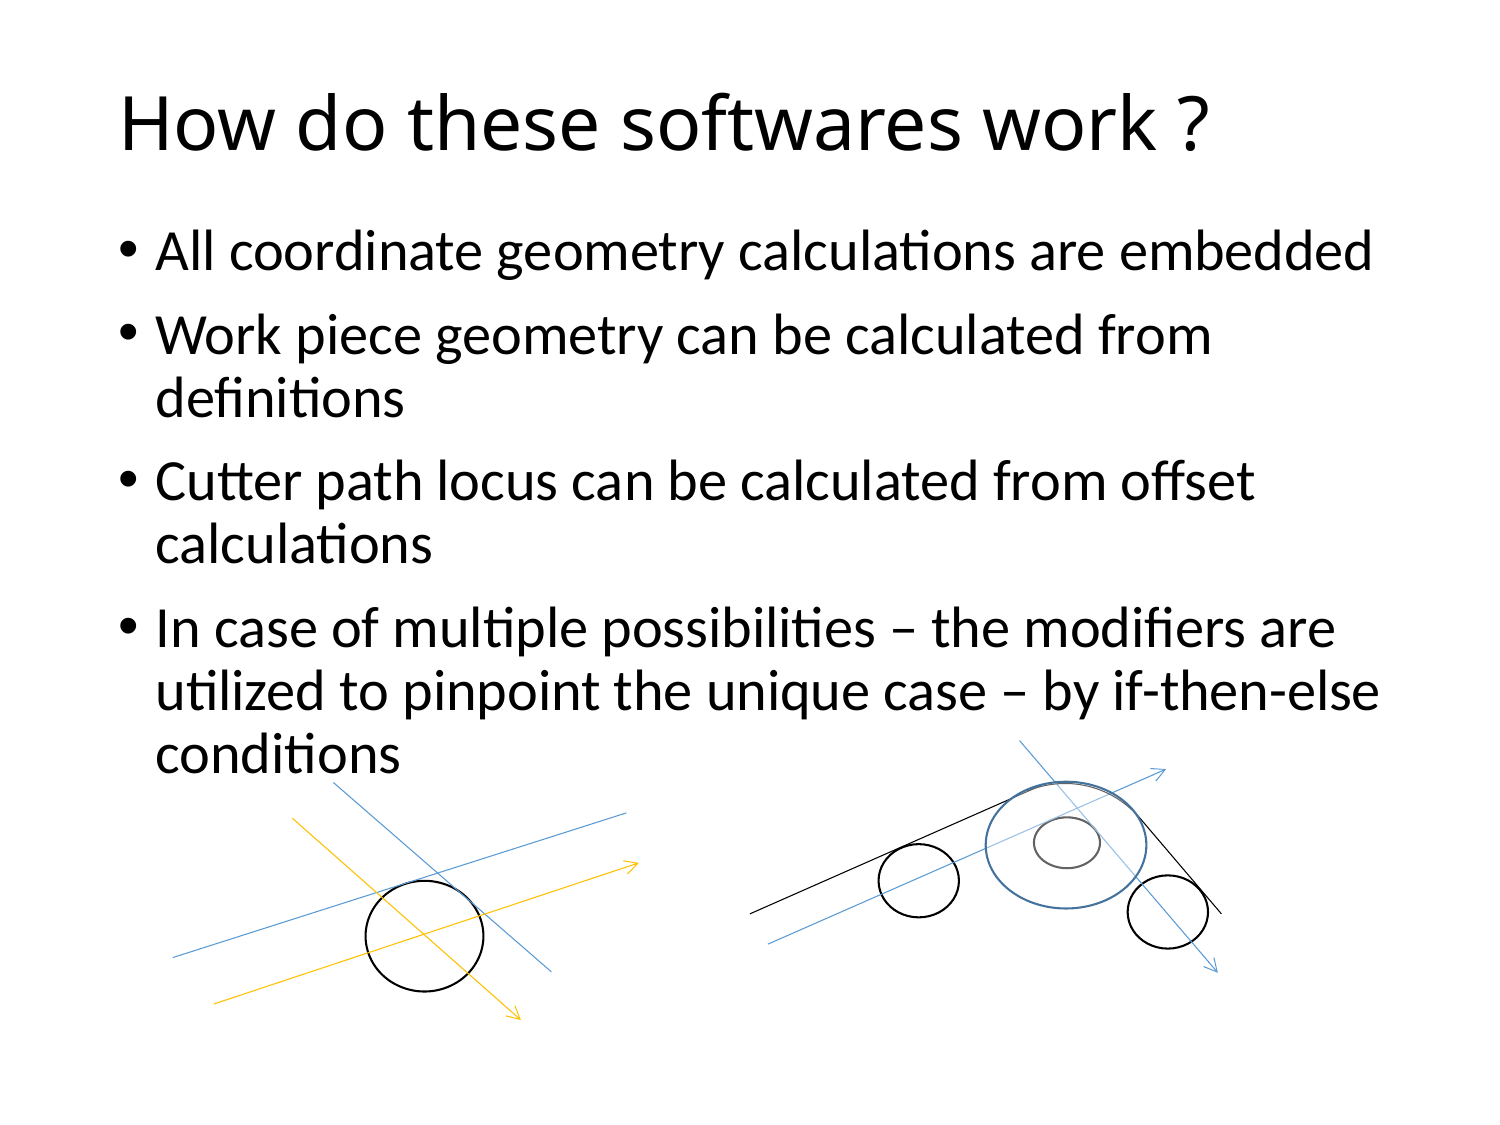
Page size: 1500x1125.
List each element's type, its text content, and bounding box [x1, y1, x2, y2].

title How do these softwares work ? [103, 59, 1397, 193]
list All coordinate geometry calculations are embedded Work piece geometry can be calculated from definitions Cutter path locus can be calculated from offset calculations In case of multiple possibilities – the modifiers are utilized to pinpoint the unique case – by if-then-else conditions [103, 212, 1397, 927]
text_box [749, 740, 1222, 986]
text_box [172, 782, 639, 1021]
